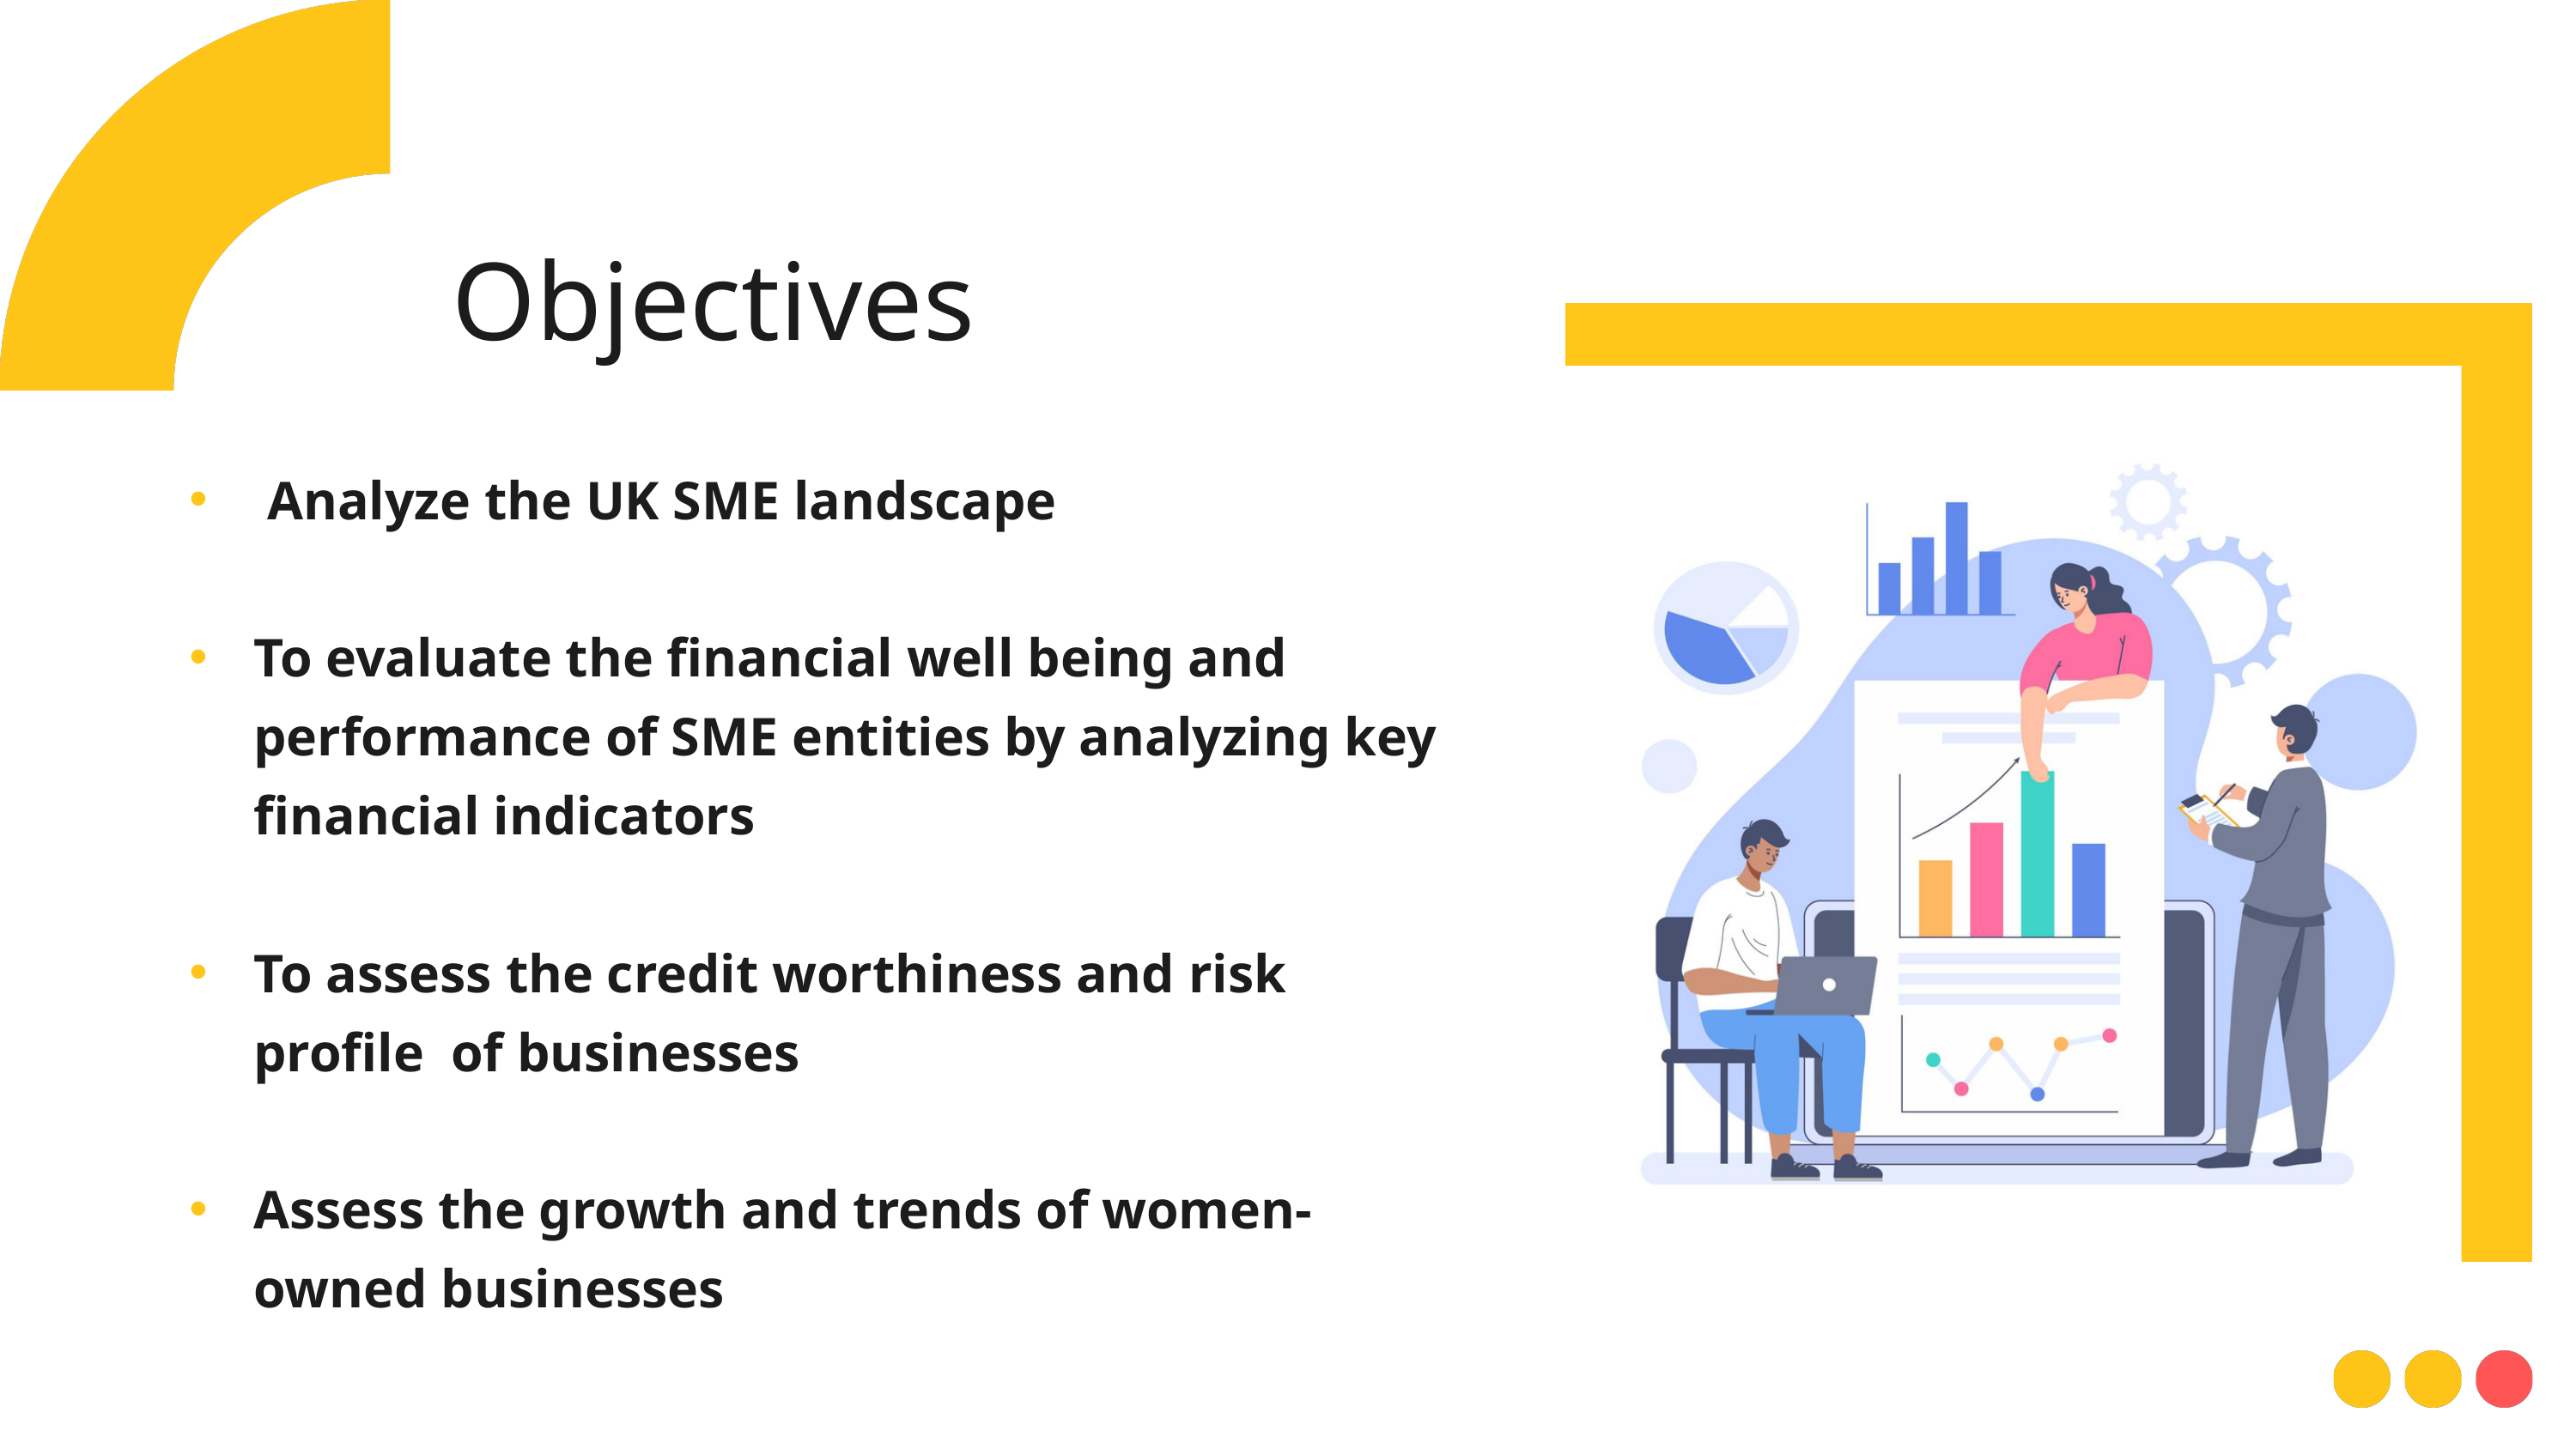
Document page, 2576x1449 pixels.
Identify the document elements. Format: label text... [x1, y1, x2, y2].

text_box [1564, 302, 2533, 1263]
text_box [2404, 1350, 2462, 1408]
text_box [0, 0, 391, 391]
text_box [2476, 1350, 2533, 1408]
text_box Objectives [452, 230, 1288, 362]
text_box [2333, 1350, 2391, 1408]
text_box Analyze the UK SME landscape To evaluate the financial well being and performance of SME entities by analyzing key financial indicators To assess the credit worthiness and risk profile of businesses Assess the growth and trends of women-owned businesses [144, 451, 1438, 1449]
